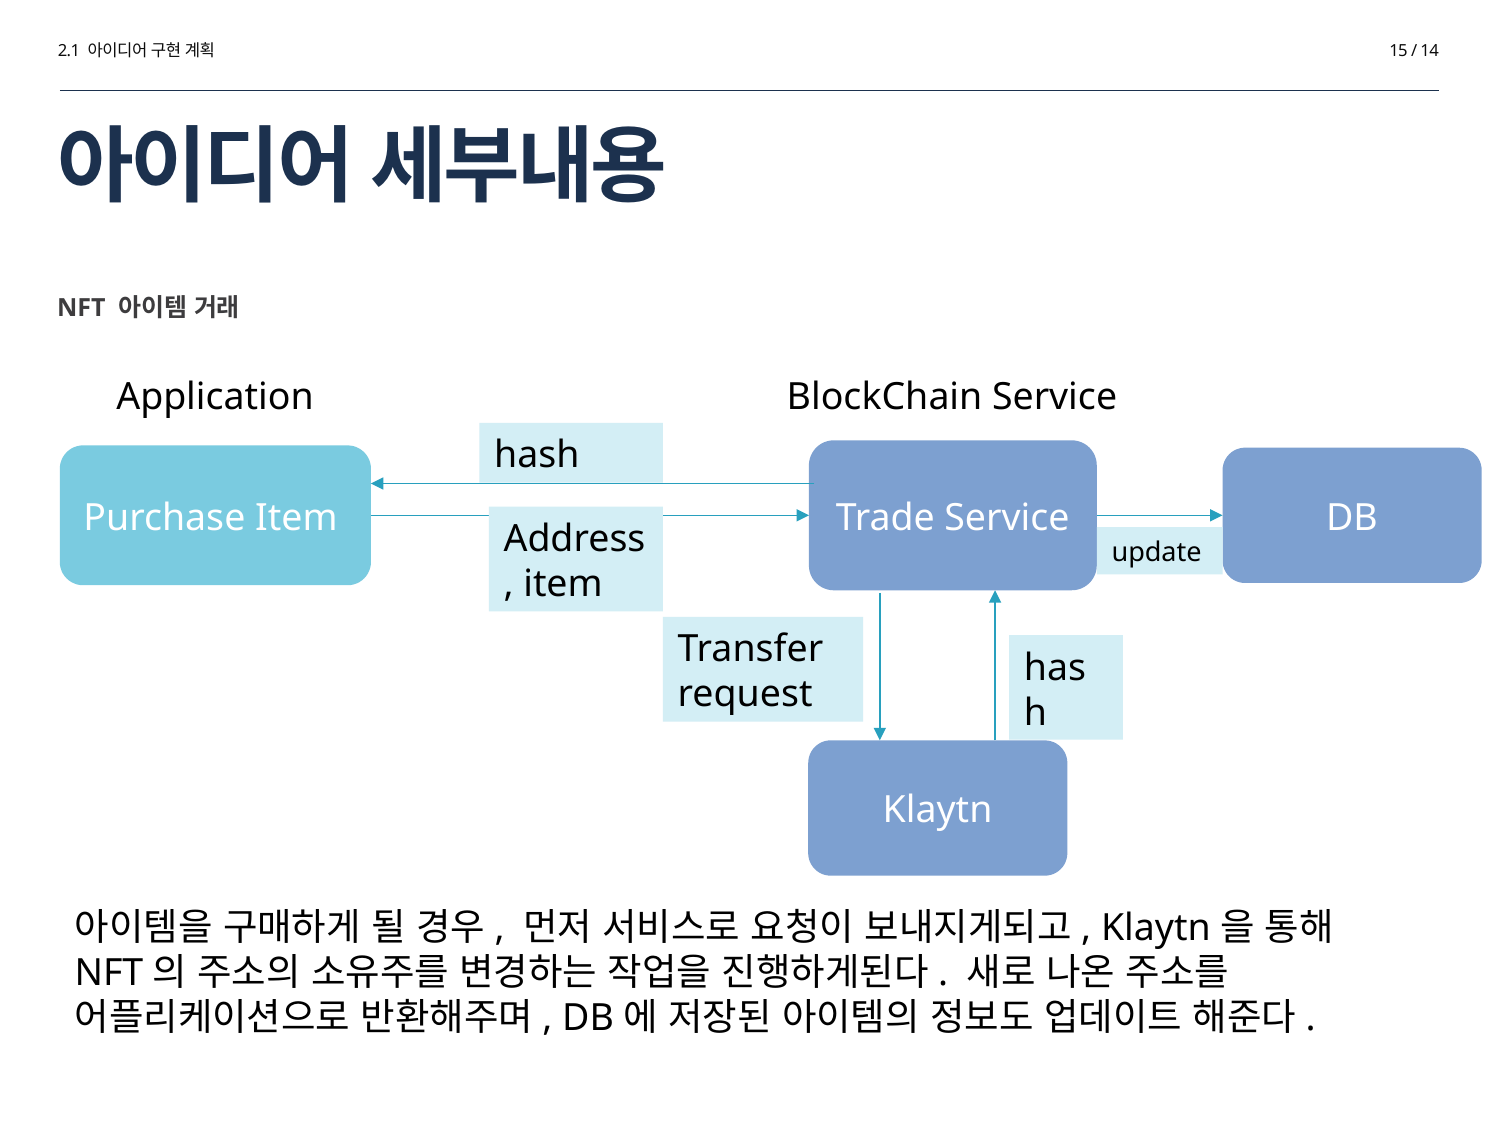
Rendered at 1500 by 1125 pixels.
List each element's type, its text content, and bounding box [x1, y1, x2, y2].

text_box hash [1009, 635, 1123, 740]
text_box Application [59, 364, 371, 424]
text_box update [1096, 527, 1223, 575]
text_box DB [1220, 445, 1484, 586]
text_box 2.1 아이디어 구현 계획 [43, 31, 303, 67]
text_box Address, item [488, 524, 663, 612]
text_box 15 / 14 [1193, 32, 1454, 70]
text_box 아이템을 구매하게 될 경우, 먼저 서비스로 요청이 보내지게되고, Klaytn을 통해 NFT의 주소의 소유주를 변경하는 작업을 진행하게된다. 새로 나온 주소를 어플리케이션으로 반환해주며, DB에 저장된 아이템의 정보도 업데이트 해준다. [59, 895, 1396, 1046]
text_box Address, item [488, 506, 663, 514]
text_box Trade Service [806, 438, 1099, 593]
text_box Transfer request [662, 616, 864, 722]
title 아이디어 세부내용 [42, 114, 1190, 211]
text_box Klaytn [806, 738, 1070, 878]
text_box BlockChain Service [764, 364, 1140, 424]
text_box hash [479, 422, 663, 482]
text_box Purchase Item [57, 443, 374, 588]
text_box NFT 아이템 거래 [42, 283, 1432, 331]
